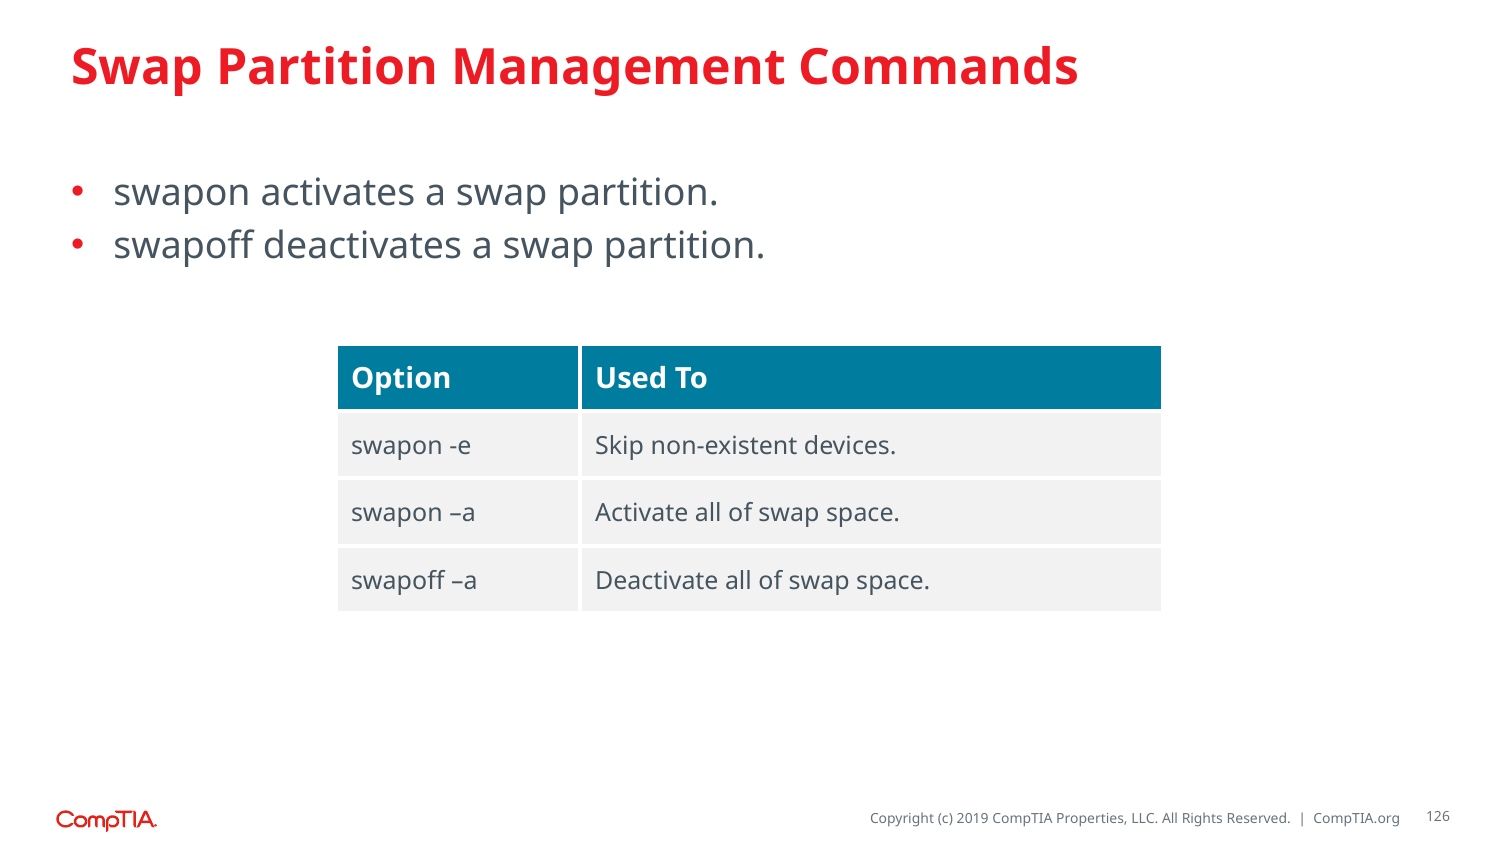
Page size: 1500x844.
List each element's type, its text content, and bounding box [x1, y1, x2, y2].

table_cell Deactivate all of swap space. [582, 548, 1161, 611]
table_header Option [338, 346, 578, 409]
table_cell Skip non-existent devices. [582, 413, 1161, 476]
table_cell Activate all of swap space. [582, 480, 1161, 544]
table_cell swapoff –a [338, 548, 578, 611]
table_cell swapon –a [338, 480, 578, 544]
table_header Used To [582, 346, 1161, 409]
list swapon activates a swap partition. swapoff deactivates a swap partition. [56, 160, 1444, 746]
table_cell swapon -e [338, 413, 578, 476]
title Swap Partition Management Commands [56, 12, 1444, 117]
slide_number 126 [1407, 800, 1450, 835]
